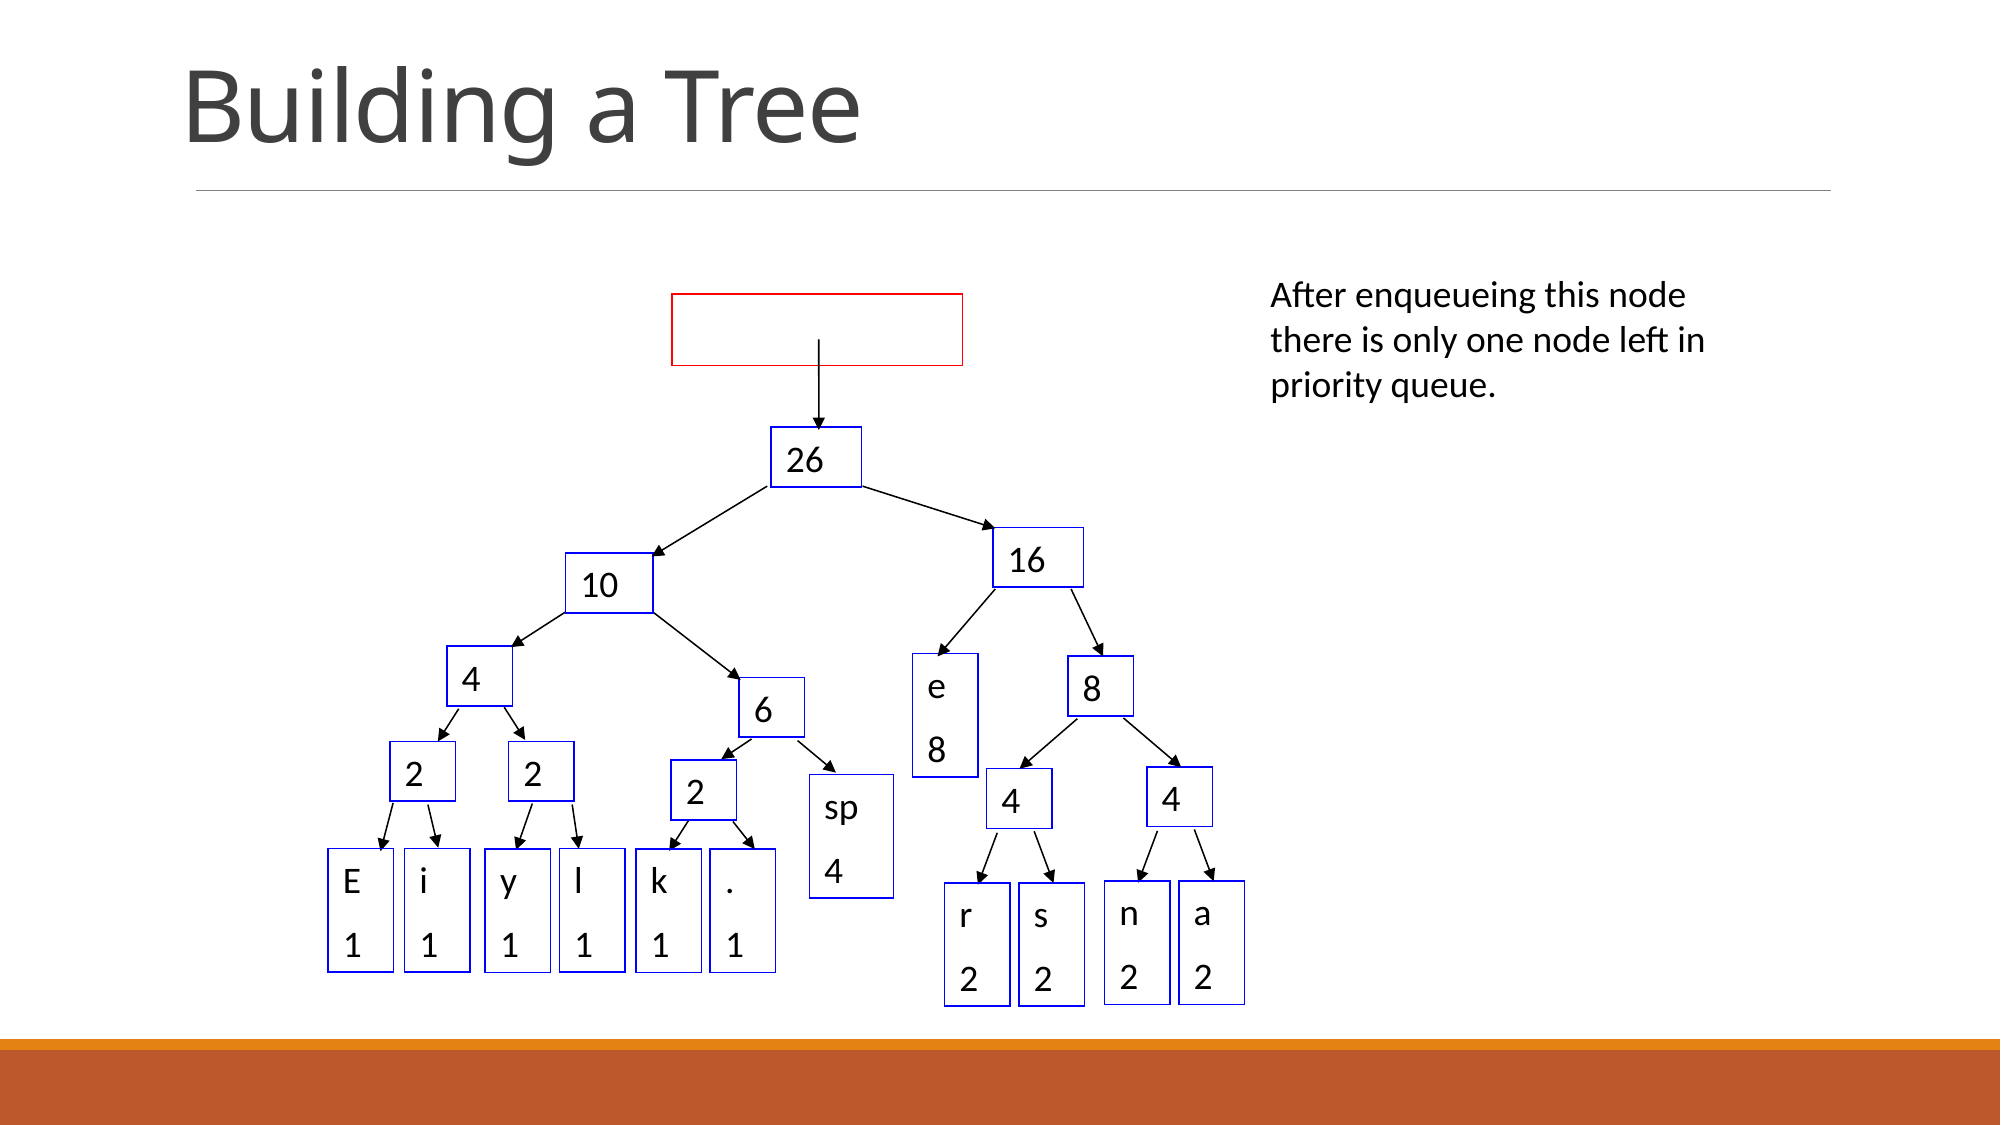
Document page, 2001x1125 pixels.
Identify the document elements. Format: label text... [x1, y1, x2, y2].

text_box y 1 [485, 849, 551, 973]
text_box [937, 588, 996, 657]
text_box [1034, 831, 1055, 884]
text_box 4 [1146, 766, 1213, 827]
text_box 4 [986, 768, 1053, 829]
text_box l 1 [559, 848, 625, 972]
text_box 6 [739, 677, 805, 738]
text_box [1123, 717, 1182, 768]
text_box r 2 [944, 882, 1011, 1007]
text_box [797, 740, 836, 773]
text_box [427, 804, 442, 848]
text_box 16 [992, 527, 1084, 588]
text_box [1019, 718, 1078, 769]
text_box E 1 [328, 848, 394, 972]
text_box e 8 [912, 653, 979, 777]
text_box [504, 707, 526, 740]
text_box [669, 820, 689, 849]
text_box [1194, 829, 1216, 882]
text_box a 2 [1178, 880, 1245, 1005]
text_box After enqueueing this node there is only one node left in priority queue. [1255, 262, 1750, 413]
text_box 10 [565, 553, 654, 613]
text_box [671, 293, 963, 366]
text_box [570, 804, 584, 849]
text_box i 1 [404, 848, 471, 972]
text_box [651, 486, 768, 557]
text_box 4 [446, 646, 513, 706]
text_box [510, 612, 565, 648]
text_box [732, 821, 755, 850]
text_box [1070, 588, 1104, 657]
text_box [514, 803, 533, 849]
text_box . 1 [710, 849, 776, 973]
text_box [721, 738, 752, 760]
text_box sp 4 [809, 774, 894, 898]
text_box [976, 832, 998, 882]
text_box [377, 802, 394, 848]
text_box [862, 486, 996, 531]
text_box [654, 612, 741, 680]
text_box [812, 339, 826, 430]
text_box k 1 [635, 849, 702, 973]
text_box [1136, 830, 1158, 880]
text_box 26 [771, 427, 862, 487]
text_box [437, 708, 459, 742]
text_box 2 [671, 760, 737, 820]
text_box 2 [389, 741, 456, 802]
text_box n 2 [1104, 880, 1171, 1005]
title Building a Tree [165, 8, 1815, 171]
text_box 2 [508, 741, 575, 802]
text_box 8 [1067, 656, 1134, 716]
text_box s 2 [1018, 882, 1085, 1007]
